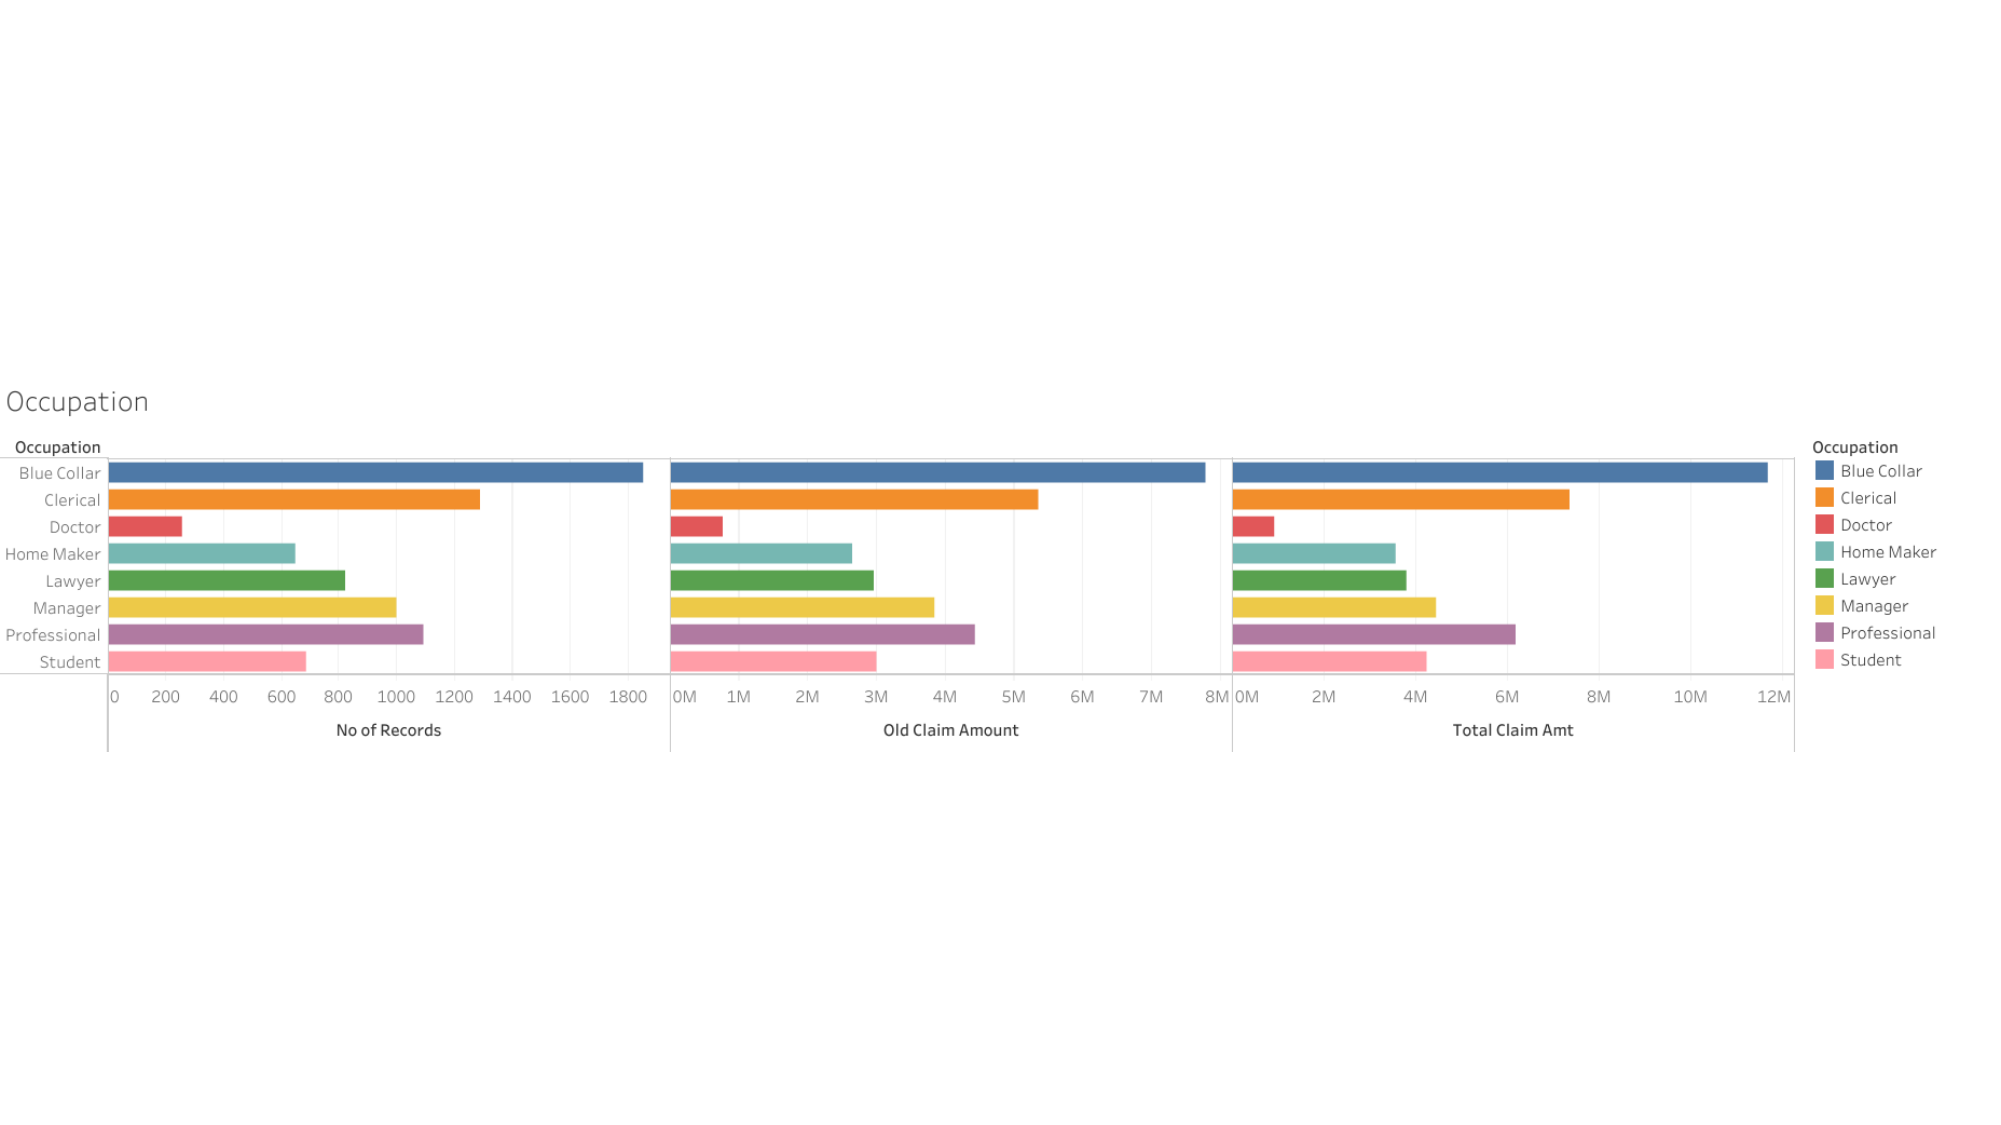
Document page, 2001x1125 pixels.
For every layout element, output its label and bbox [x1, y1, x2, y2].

picture [0, 373, 2000, 752]
